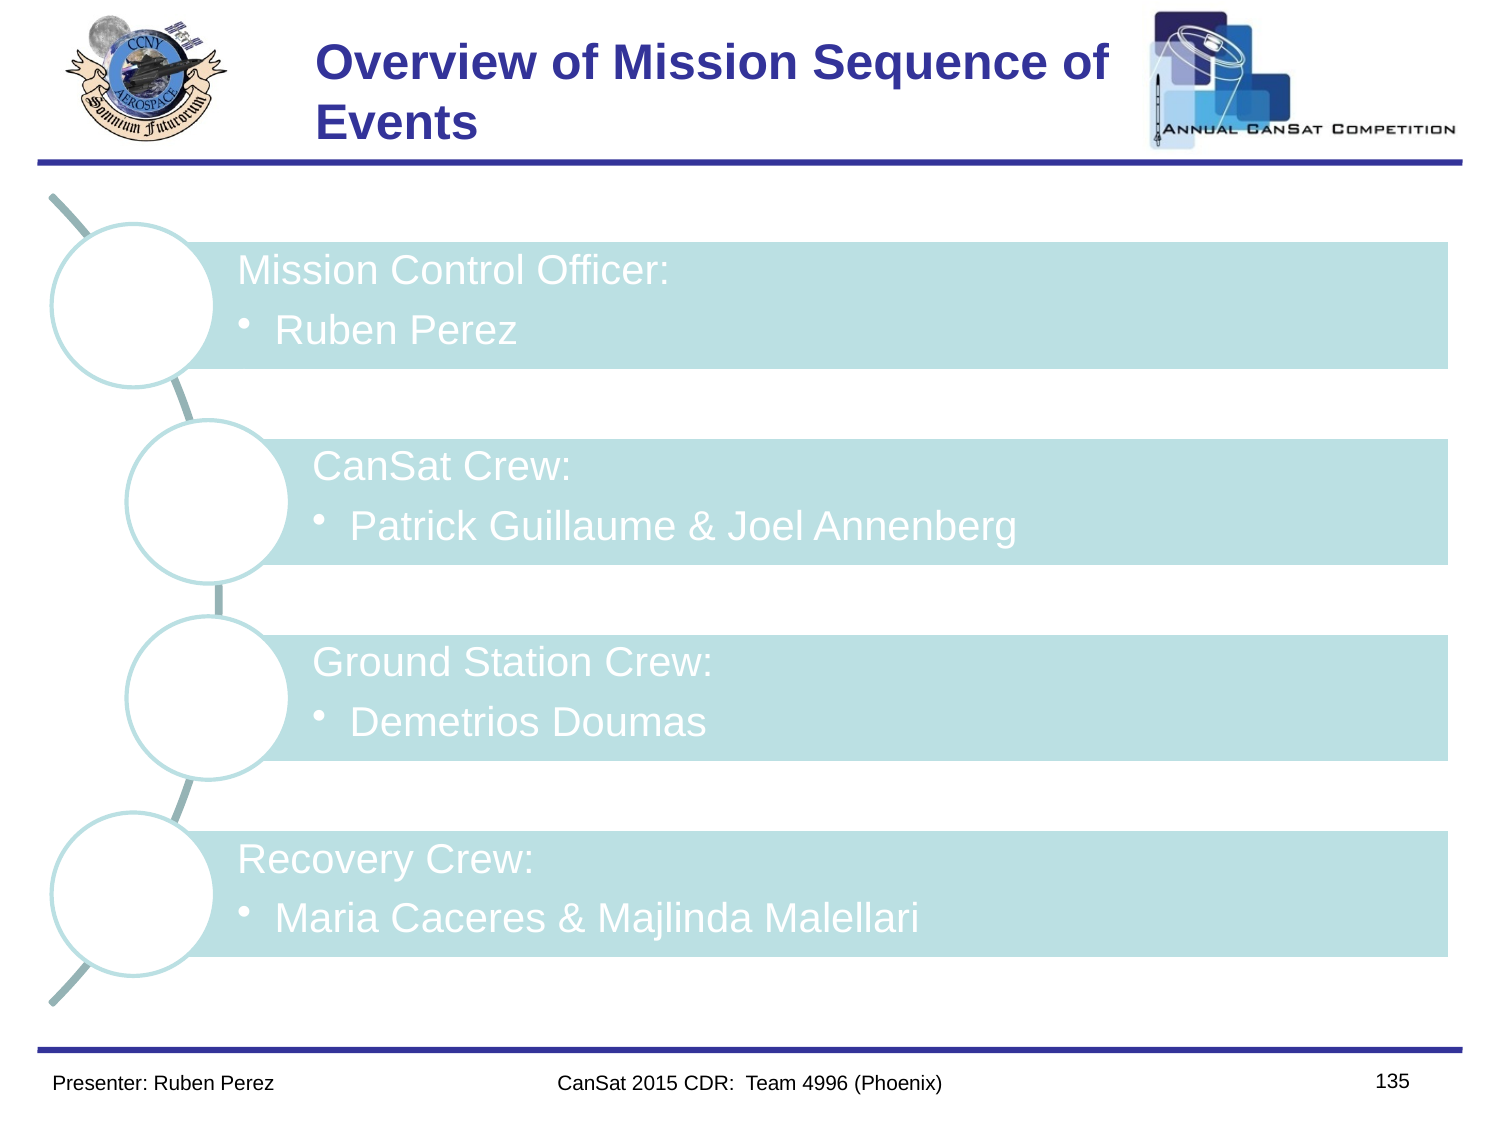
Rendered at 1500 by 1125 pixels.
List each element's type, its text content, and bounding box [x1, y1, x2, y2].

text_box Presenter: Ruben Perez [37, 1062, 413, 1103]
slide_number 135 [1312, 1059, 1425, 1100]
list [37, 174, 1463, 1026]
picture [1142, 1, 1463, 157]
picture [0, 3, 301, 155]
footer CanSat 2015 CDR: Team 4996 (Phoenix) [450, 1062, 1050, 1103]
title Overview of Mission Sequence of Events [300, 20, 1275, 159]
